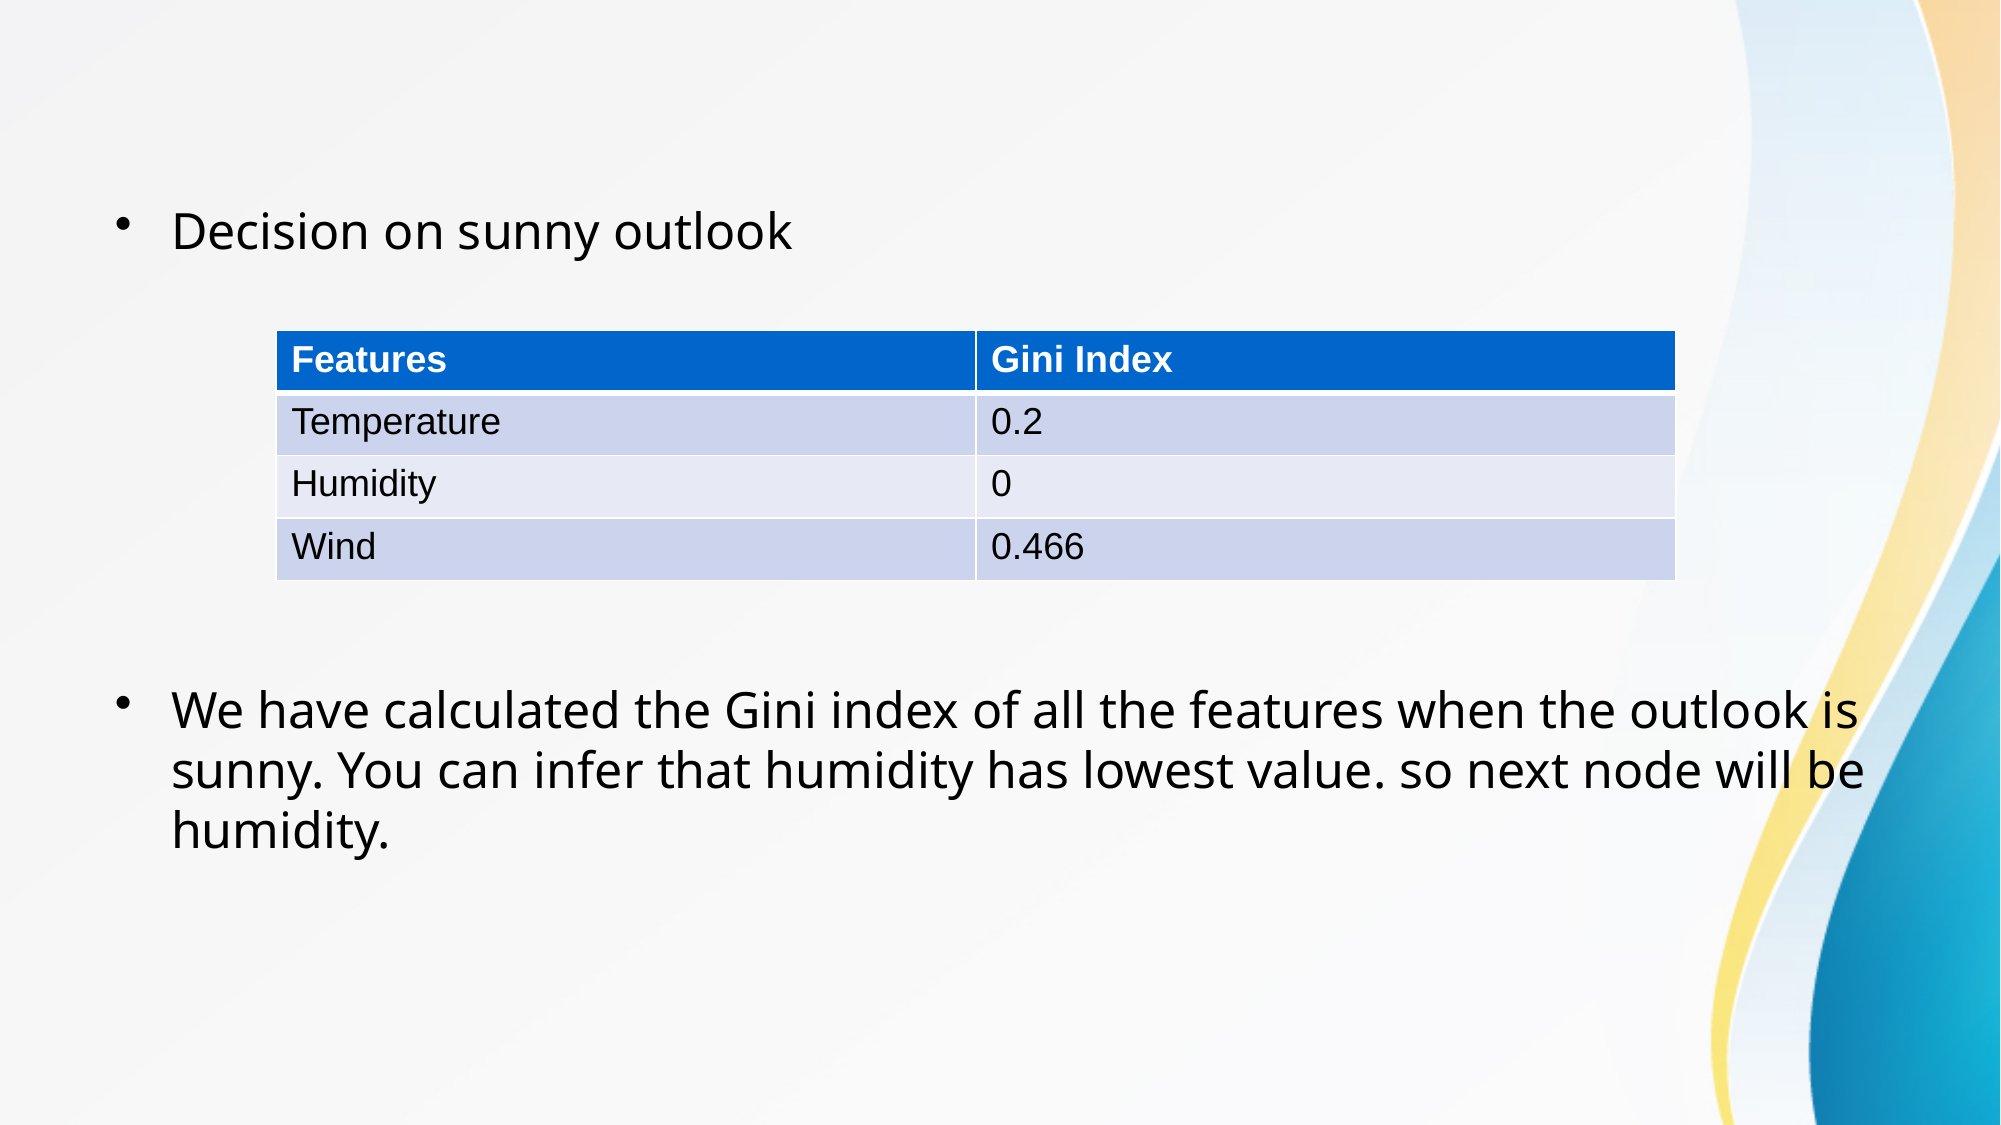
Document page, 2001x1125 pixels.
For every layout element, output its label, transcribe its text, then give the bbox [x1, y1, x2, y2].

table_cell Temperature [277, 396, 975, 455]
table_header Features [277, 331, 975, 390]
list Decision on sunny outlook We have calculated the Gini index of all the features when the outlook is sunny. You can infer that humidity has lowest value. so next node will be humidity. [99, 192, 1901, 1006]
table_header Gini Index [977, 331, 1675, 390]
table_cell 0.466 [977, 519, 1675, 580]
table_cell Humidity [277, 456, 975, 517]
table_cell 0 [977, 456, 1675, 517]
picture [0, 0, 2001, 1125]
table_cell 0.2 [977, 396, 1675, 455]
table_cell Wind [277, 519, 975, 580]
